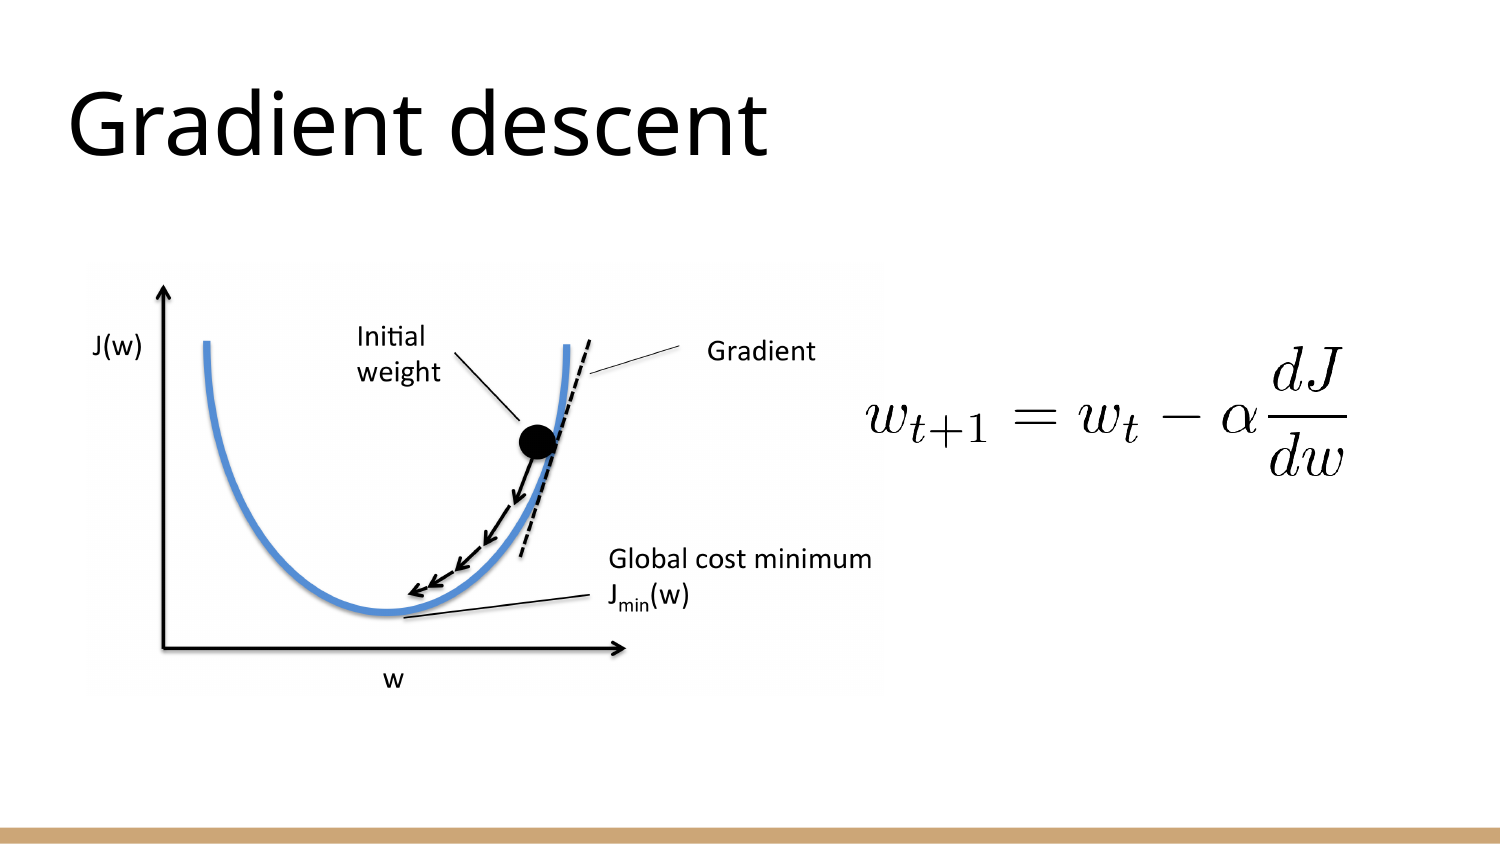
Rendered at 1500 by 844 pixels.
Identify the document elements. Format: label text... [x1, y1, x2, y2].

picture [85, 262, 1354, 696]
title Gradient descent [51, 51, 1449, 189]
